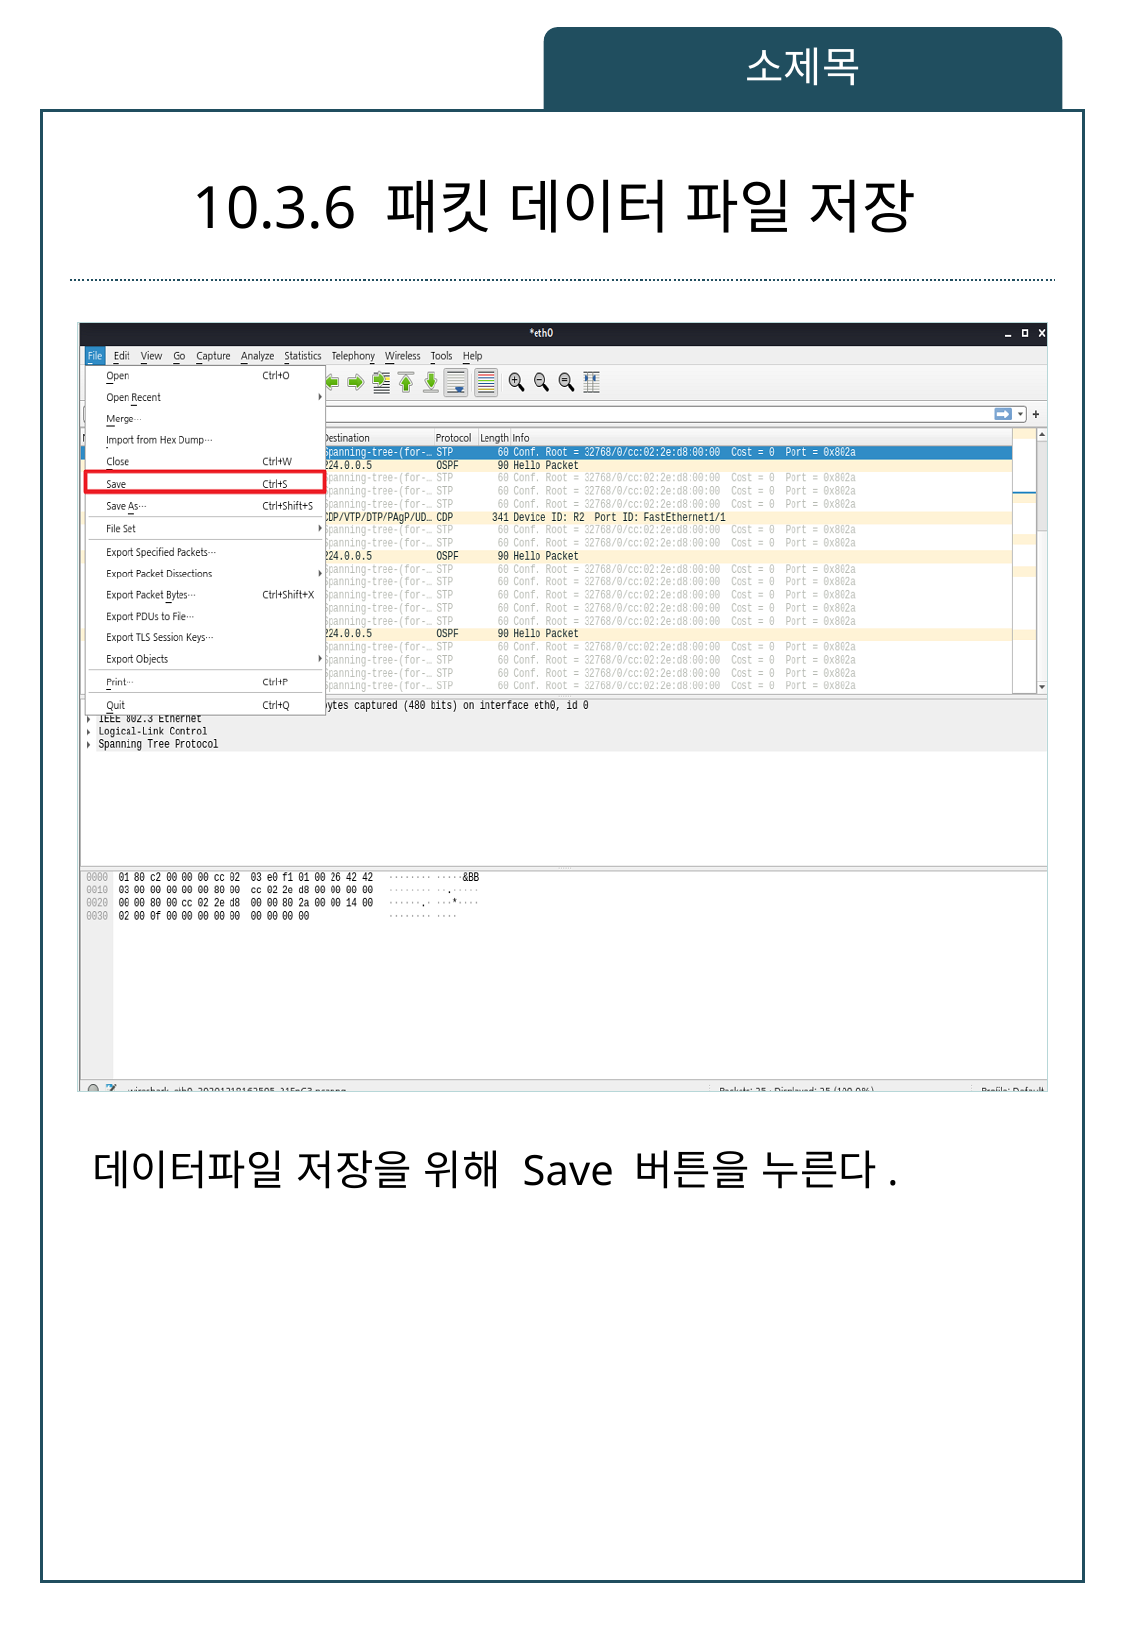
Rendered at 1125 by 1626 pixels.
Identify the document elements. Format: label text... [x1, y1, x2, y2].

picture [77, 322, 1048, 1092]
text_box [41, 109, 1084, 1582]
text_box [542, 26, 1064, 112]
text_box 소제목 [560, 35, 1046, 103]
list 데이터파일 저장을 위해 Save 버튼을 누른다. [77, 1142, 1048, 1515]
title 10.3.6 패킷 데이터 파일 저장 [77, 152, 1048, 267]
